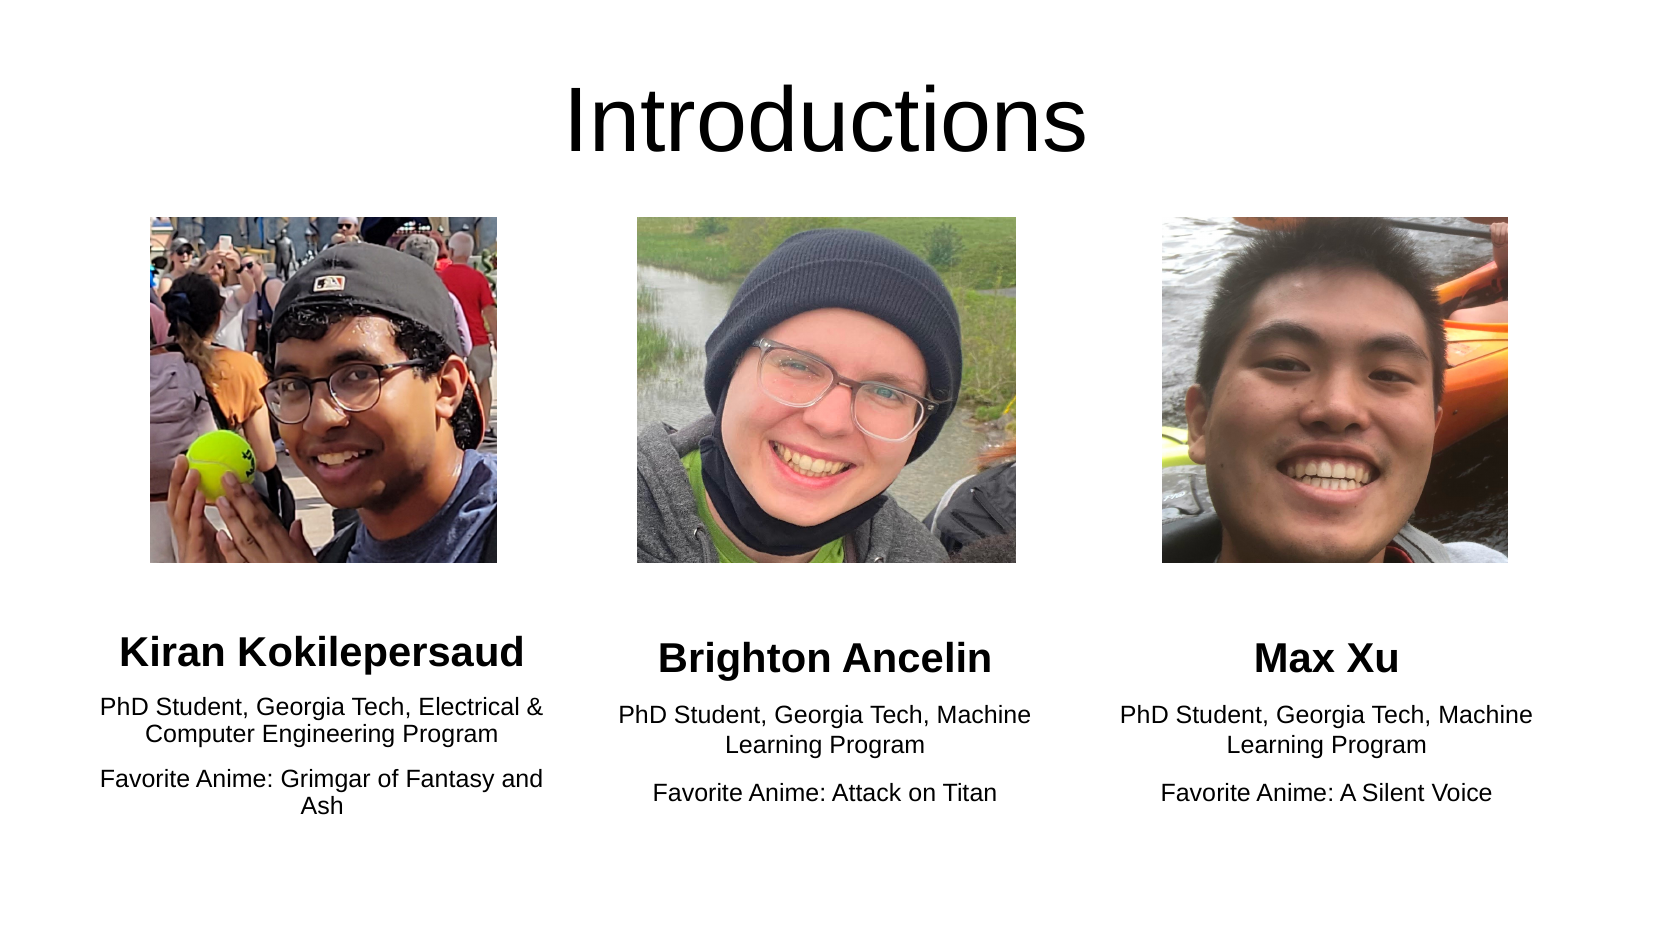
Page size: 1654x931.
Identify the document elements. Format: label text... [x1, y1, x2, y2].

picture [149, 217, 497, 563]
list Kiran Kokilepersaud PhD Student, Georgia Tech, Electrical & Computer Engineering Program Favorite Anime: Grimgar of Fantasy and Ash [82, 630, 563, 826]
list Max Xu PhD Student, Georgia Tech, Machine Learning Program Favorite Anime: A Silent Voice [1086, 630, 1568, 826]
picture [1162, 217, 1508, 563]
list Brighton Ancelin PhD Student, Georgia Tech, Machine Learning Program Favorite Anime: Attack on Titan [585, 630, 1066, 826]
picture [637, 217, 1016, 563]
title Introductions [82, 36, 1572, 193]
